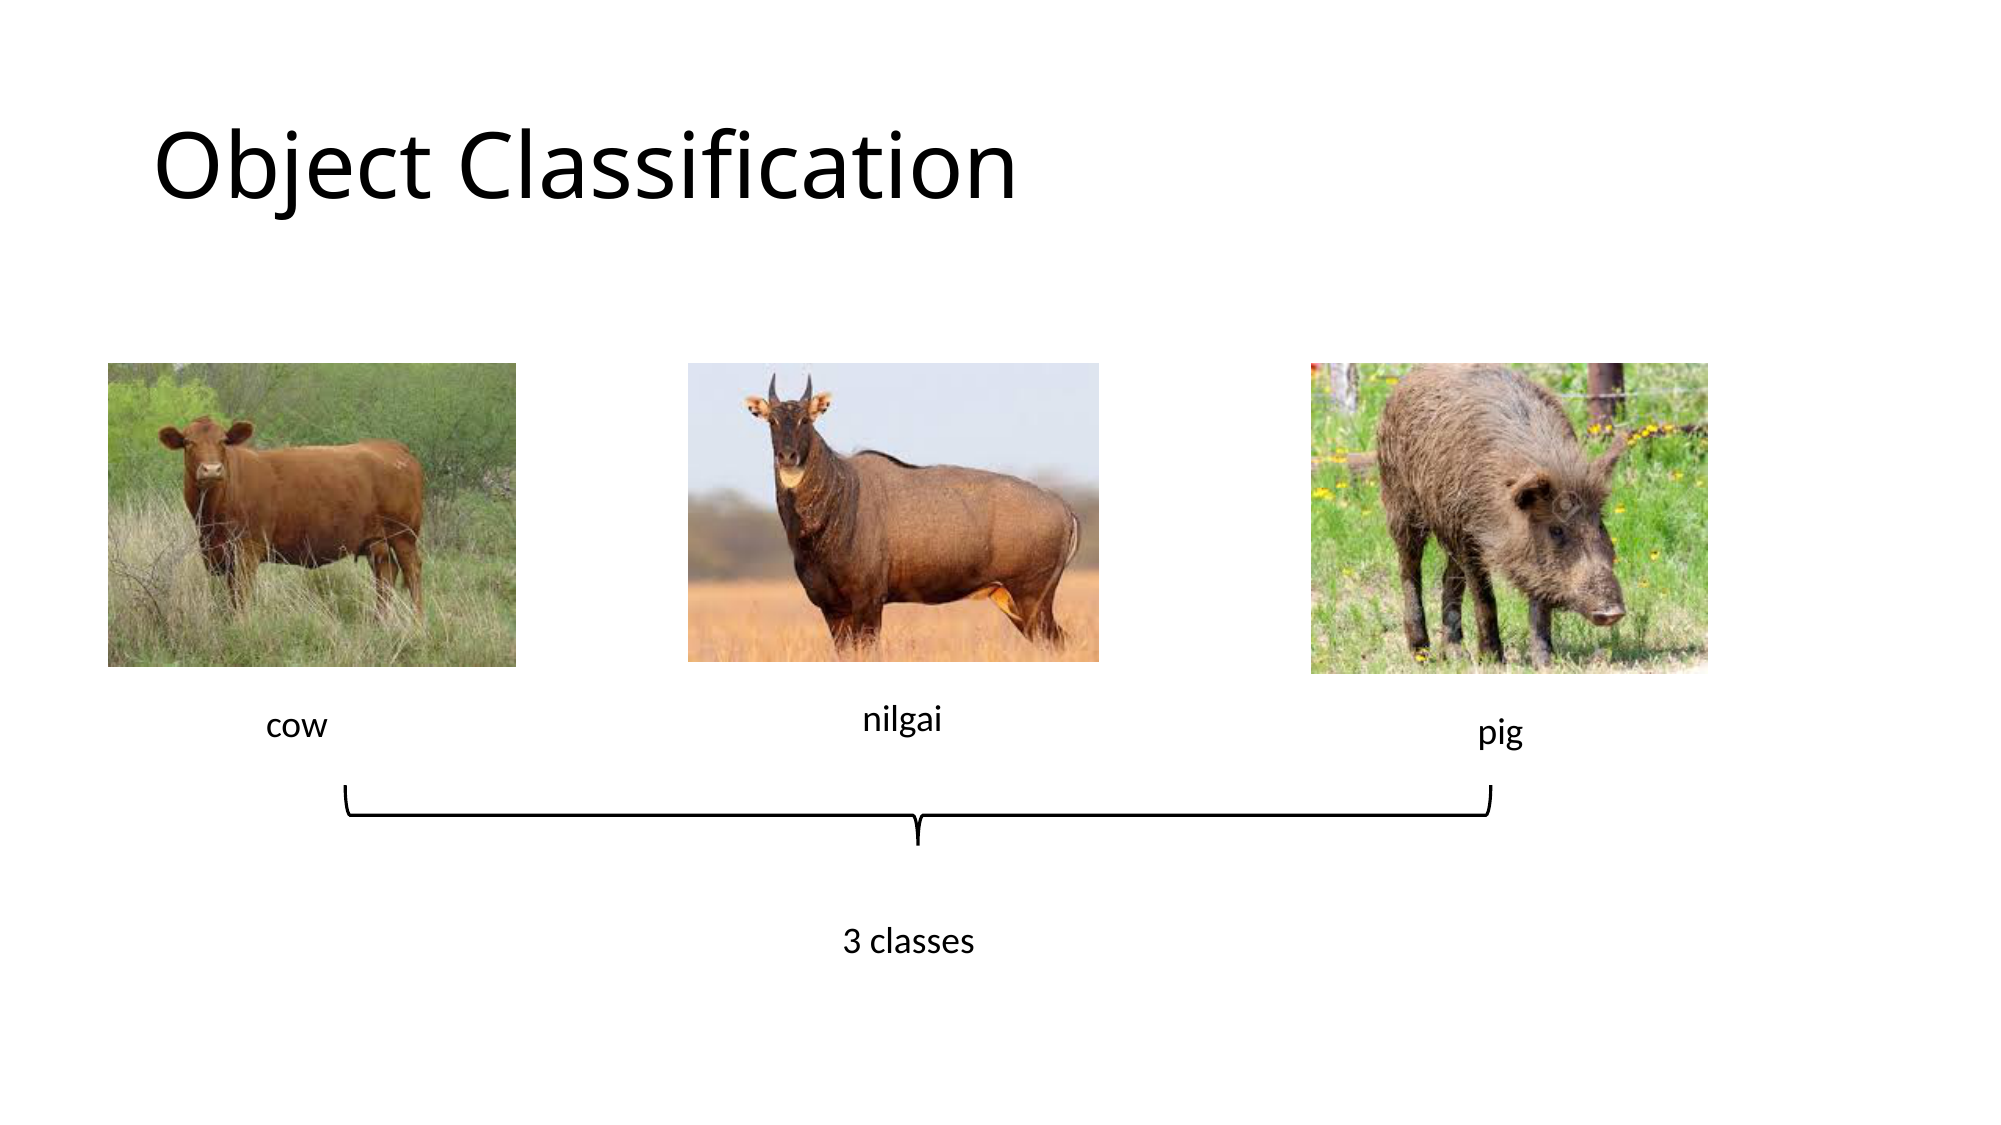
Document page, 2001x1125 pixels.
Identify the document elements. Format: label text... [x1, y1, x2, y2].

text_box [344, 785, 1492, 846]
picture [688, 363, 1099, 662]
title Object Classification [137, 59, 1863, 278]
text_box nilgai [847, 686, 961, 747]
text_box pig [1462, 699, 1557, 759]
picture [108, 363, 516, 667]
text_box 3 classes [827, 908, 1009, 969]
picture [1311, 363, 1708, 675]
text_box cow [251, 692, 346, 753]
